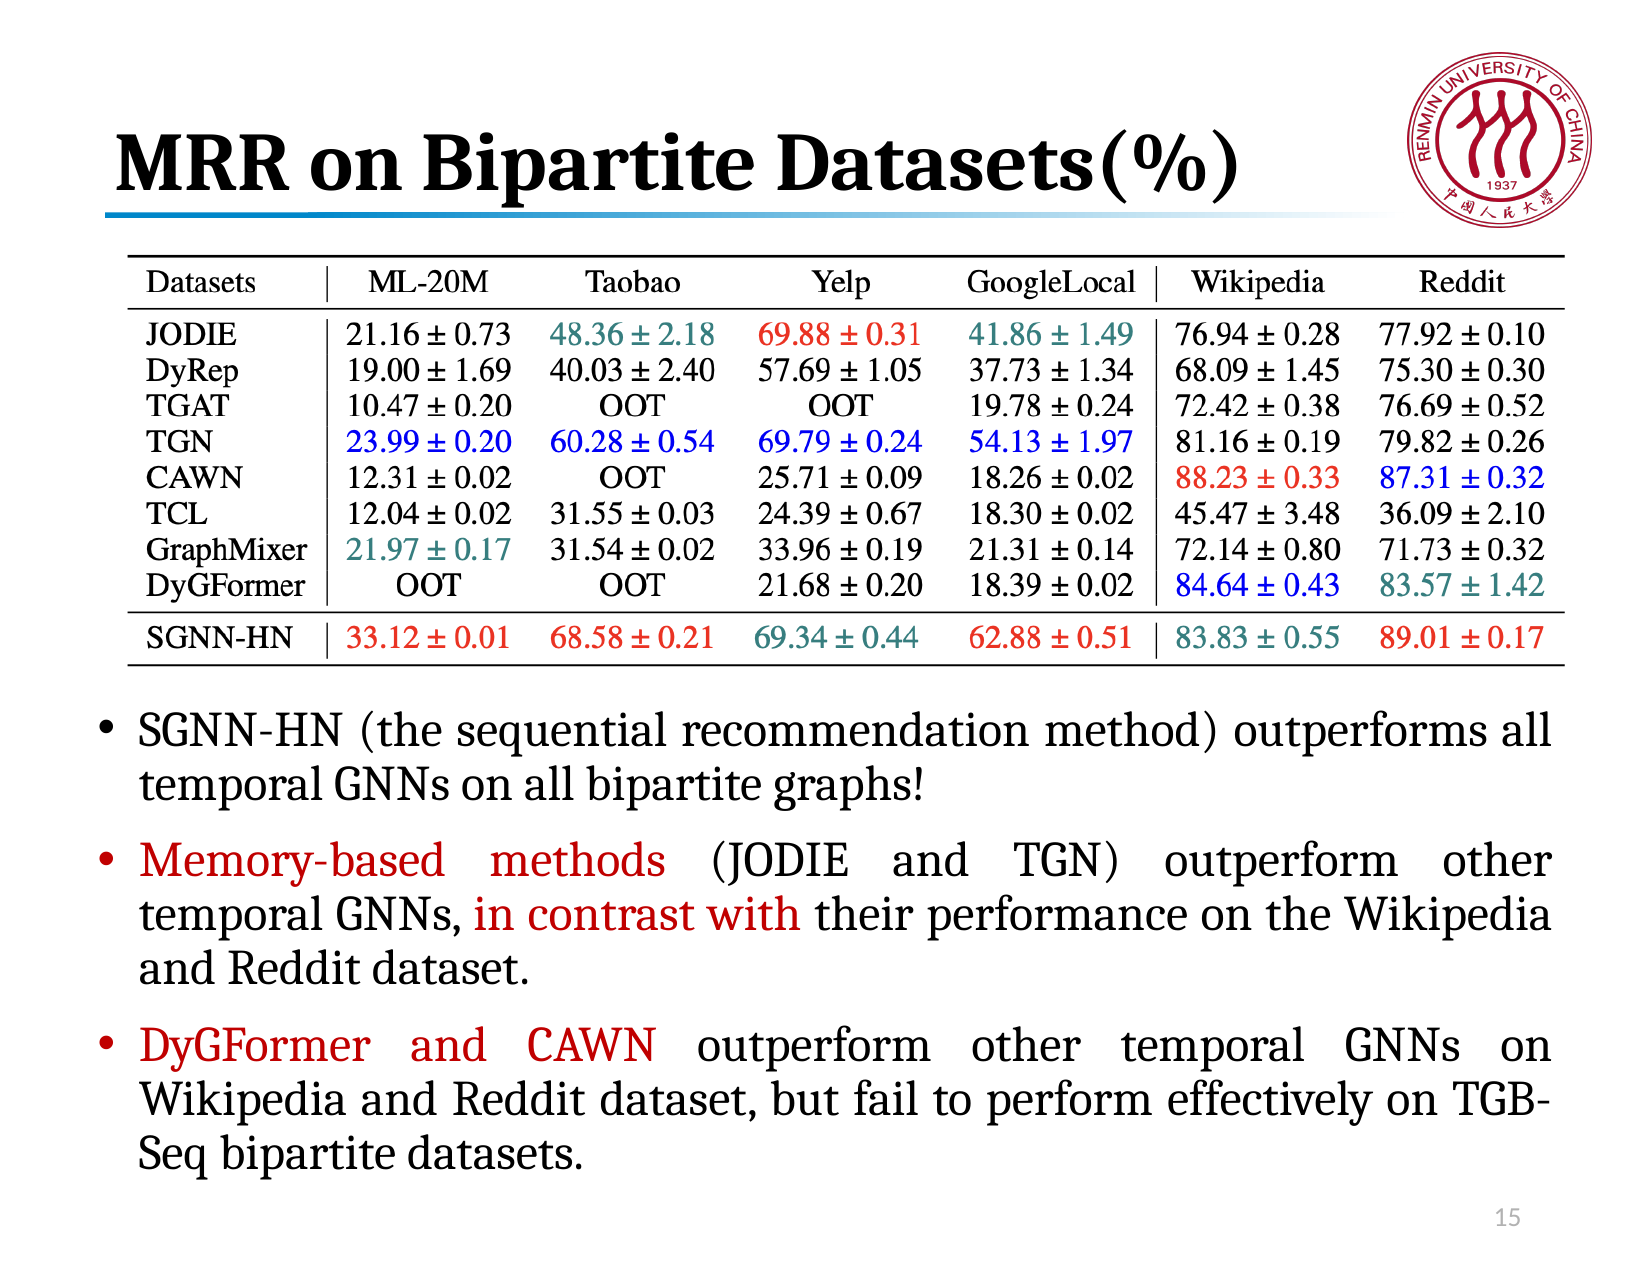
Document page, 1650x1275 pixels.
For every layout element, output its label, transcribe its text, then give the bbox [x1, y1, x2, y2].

picture [1407, 52, 1592, 228]
list SGNN-HN (the sequential recommendation method) outperforms all temporal GNNs on all bipartite graphs! Memory-based methods (JODIE and TGN) outperform other temporal GNNs, in contrast with their performance on the Wikipedia and Reddit dataset. DyGFormer and CAWN outperform other temporal GNNs on Wikipedia and Reddit dataset, but fail to perform effectively on TGB-Seq bipartite datasets. [82, 696, 1568, 1240]
title MRR on Bipartite Datasets(%) [99, 59, 1487, 229]
slide_number 15 [1165, 1181, 1537, 1250]
picture [82, 229, 1603, 696]
